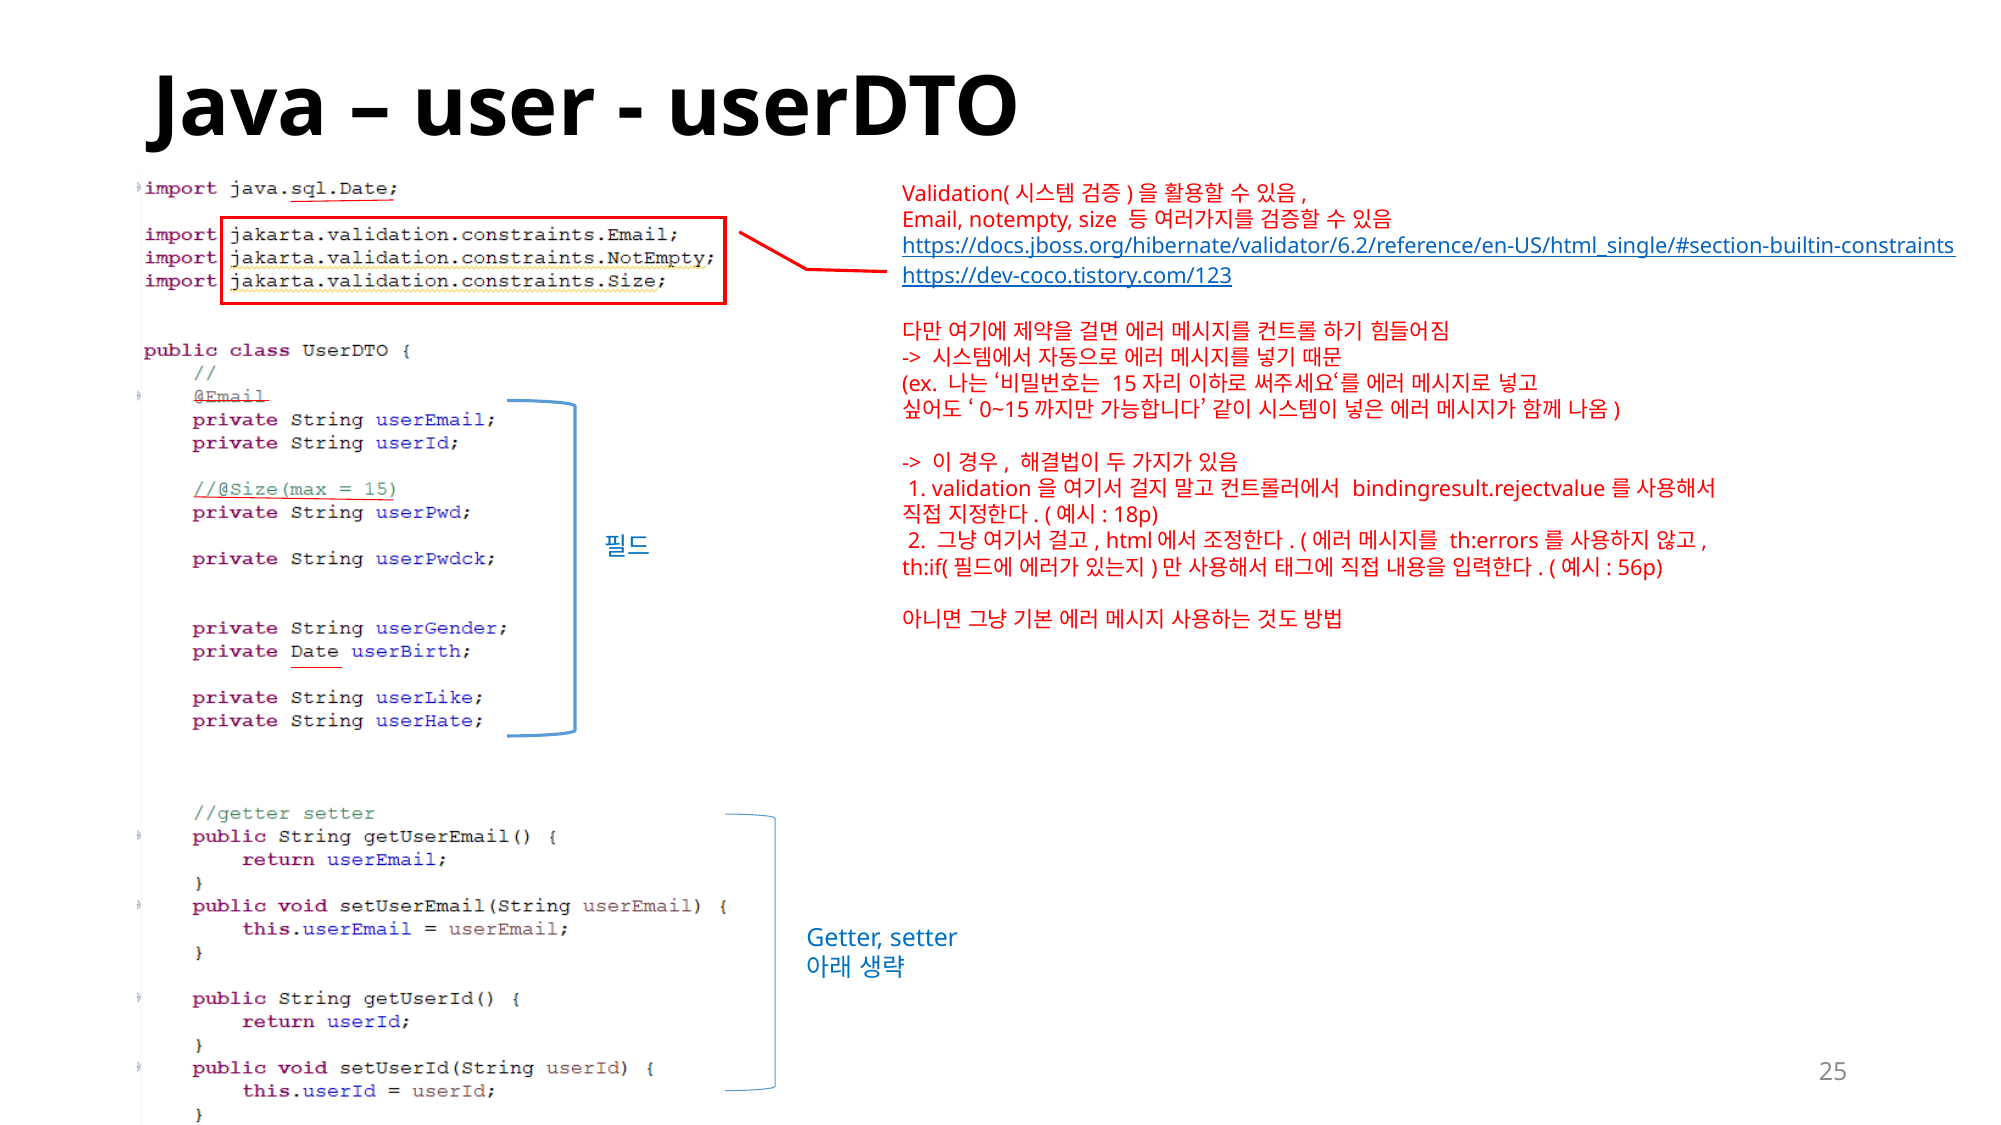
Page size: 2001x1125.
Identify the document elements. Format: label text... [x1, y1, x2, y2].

text_box Validation(시스템 검증)을 활용할 수 있음, Email, notempty, size 등 여러가지를 검증할 수 있음 https://docs.jboss.org/hibernate/validator/6.2/reference/en-US/html_single/#section-builtin-constraints https://dev-coco.tistory.com/123 다만 여기에 제약을 걸면 에러 메시지를 컨트롤 하기 힘들어짐 -> 시스템에서 자동으로 에러 메시지를 넣기 때문 (ex. 나는 ‘비밀번호는 15자리 이하로 써주세요‘를 에러 메시지로 넣고 싶어도 ‘0~15까지만 가능합니다’ 같이 시스템이 넣은 에러 메시지가 함께 나옴) -> 이 경우, 해결법이 두 가지가 있음 1. validation을 여기서 걸지 말고 컨트롤러에서 bindingresult.rejectvalue를 사용해서 직접 지정한다. (예시: 18p) 2. 그냥 여기서 걸고, html에서 조정한다. (에러 메시지를 th:errors를 사용하지 않고, th:if(필드에 에러가 있는지)만 사용해서 태그에 직접 내용을 입력한다. (예시: 56p) 아니면 그냥 기본 에러 메시지 사용하는 것도 방법 [887, 172, 1972, 640]
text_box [193, 496, 394, 500]
text_box [761, 242, 887, 273]
slide_number 25 [1412, 1042, 1863, 1103]
text_box Getter, setter 아래 생략 [791, 914, 973, 989]
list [137, 172, 761, 1125]
text_box [761, 814, 776, 1090]
title Java – user - userDTO [137, 0, 1863, 218]
